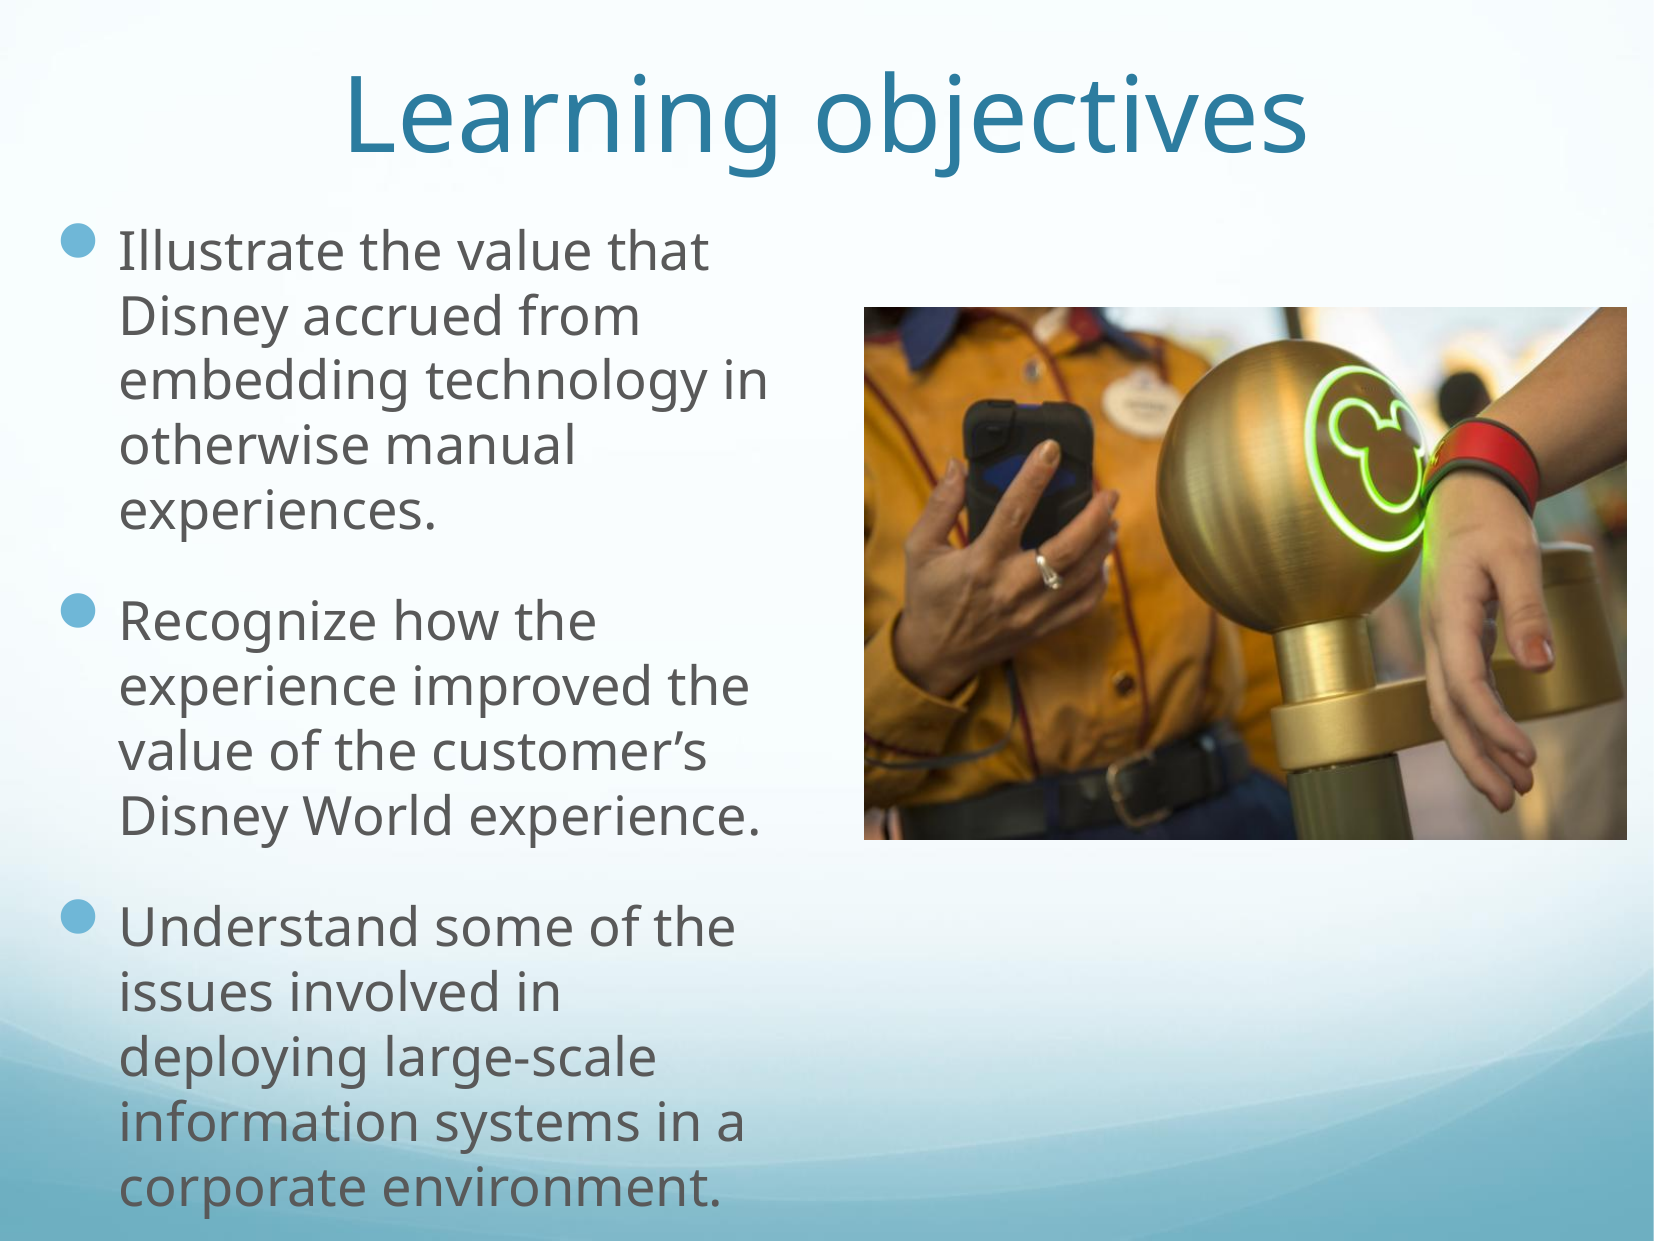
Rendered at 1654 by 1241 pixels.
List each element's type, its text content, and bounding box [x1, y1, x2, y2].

picture [0, 0, 1654, 1241]
list Illustrate the value that Disney accrued from embedding technology in otherwise manual experiences. Recognize how the experience improved the value of the customer’s Disney World experience. Understand some of the issues involved in deploying large-scale information systems in a corporate environment. [39, 207, 790, 993]
title Learning objectives [99, 0, 1554, 183]
